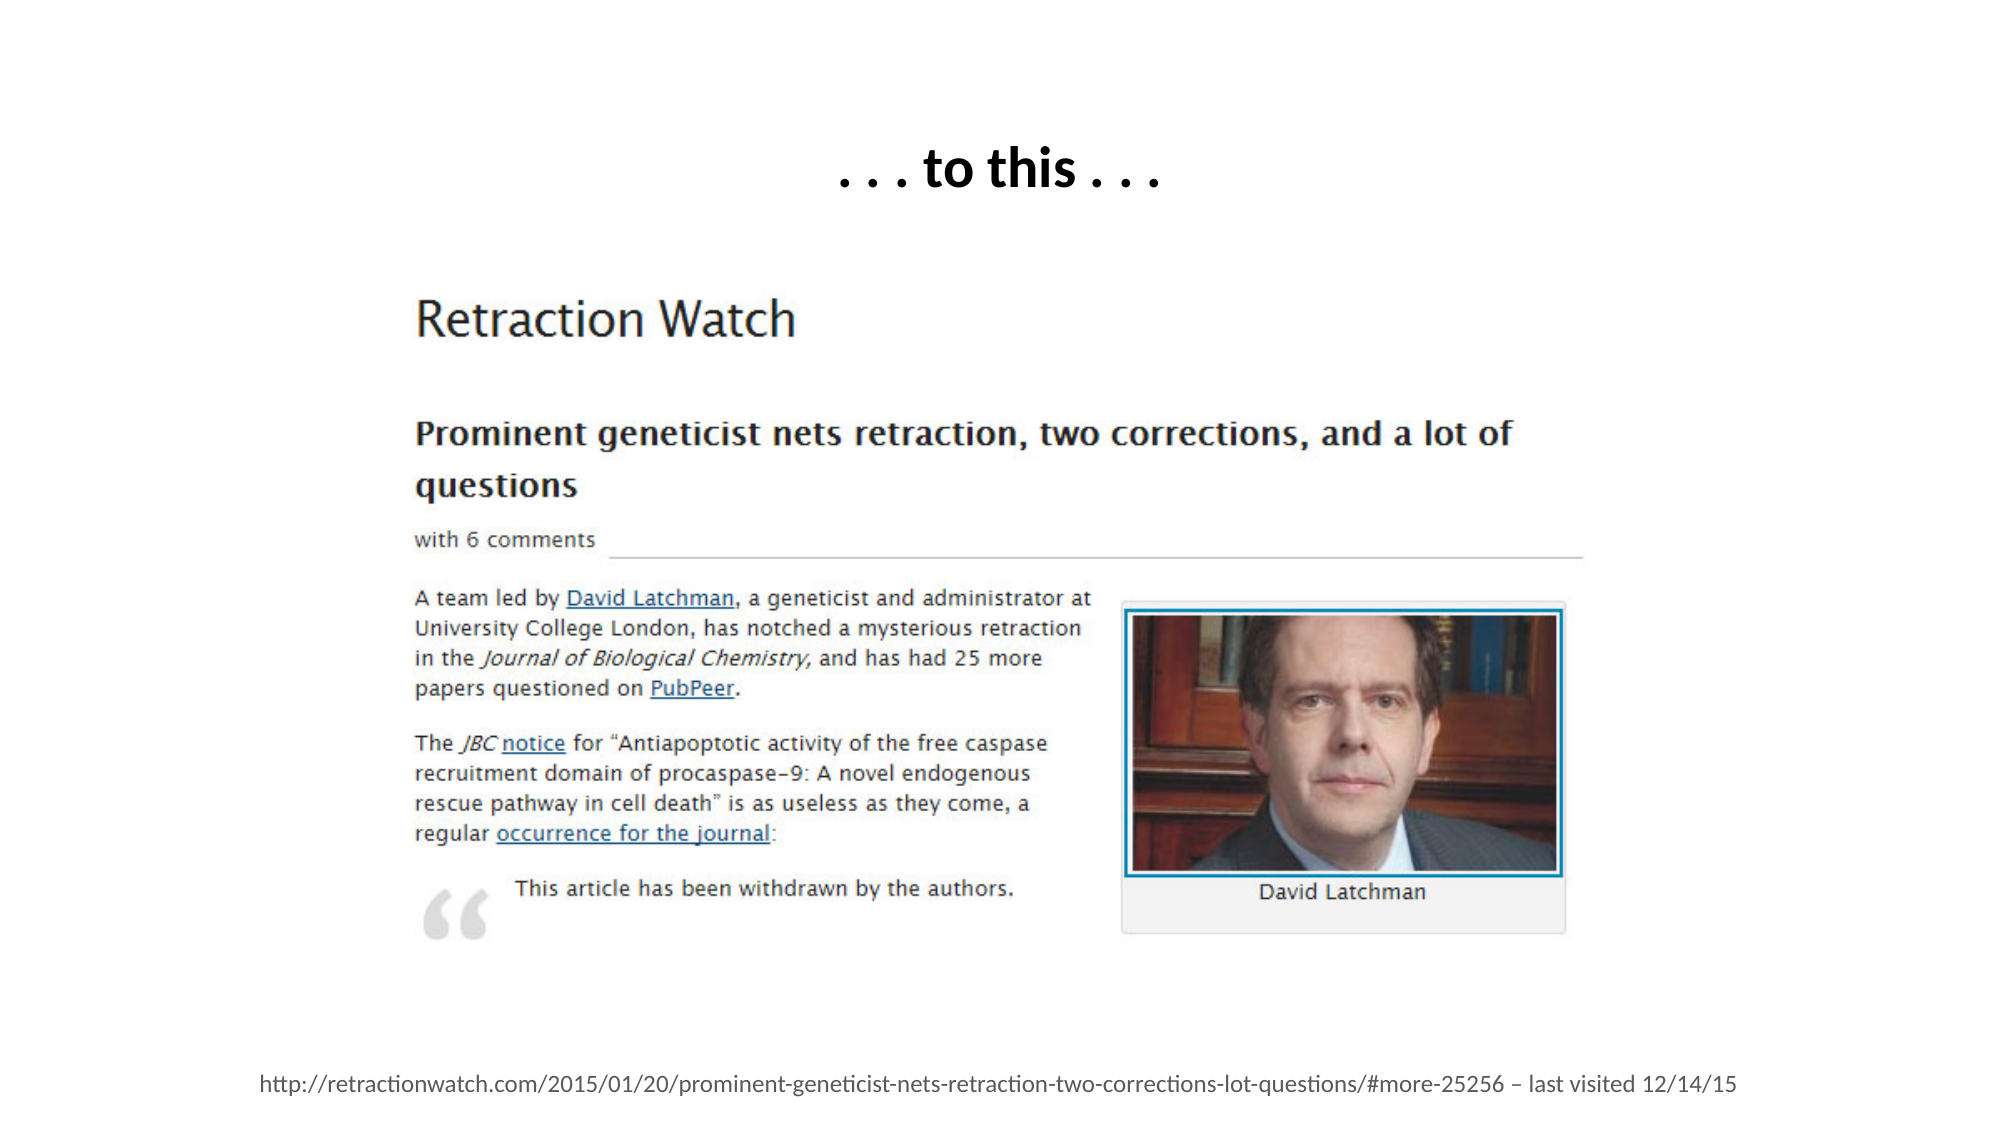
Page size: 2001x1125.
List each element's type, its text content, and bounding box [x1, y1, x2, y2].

title . . . to this . . . [137, 59, 1863, 278]
picture [399, 287, 1600, 983]
text_box http://retractionwatch.com/2015/01/20/prominent-geneticist-nets-retraction-two-corrections-lot-questions/#more-25256 – last visited 12/14/15 [219, 1059, 1781, 1105]
